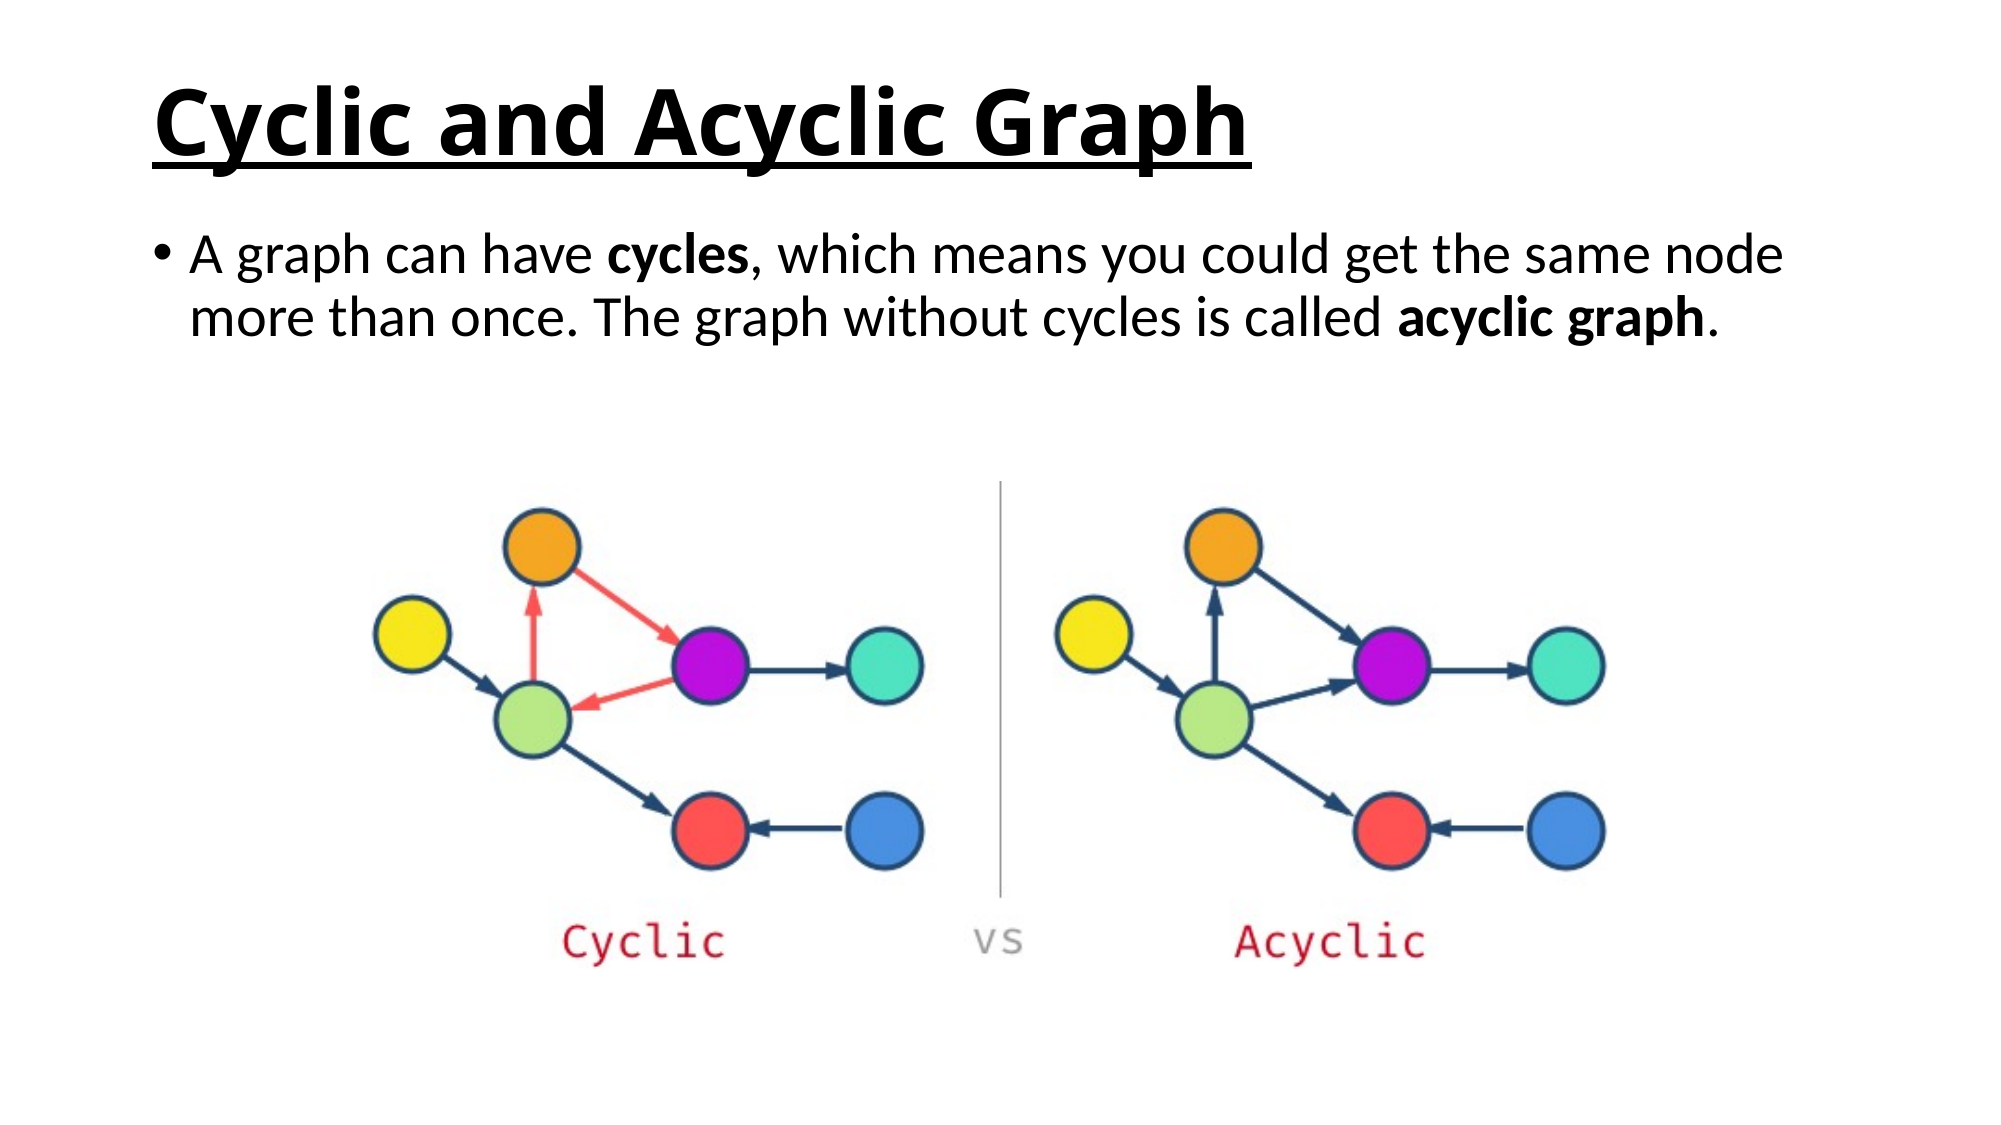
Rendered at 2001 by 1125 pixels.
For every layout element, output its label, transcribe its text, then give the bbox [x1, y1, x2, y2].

list A graph can have cycles, which means you could get the same node more than once. The graph without cycles is called acyclic graph. [137, 215, 1863, 1066]
picture [363, 481, 1637, 978]
title Cyclic and Acyclic Graph [137, 59, 1863, 192]
